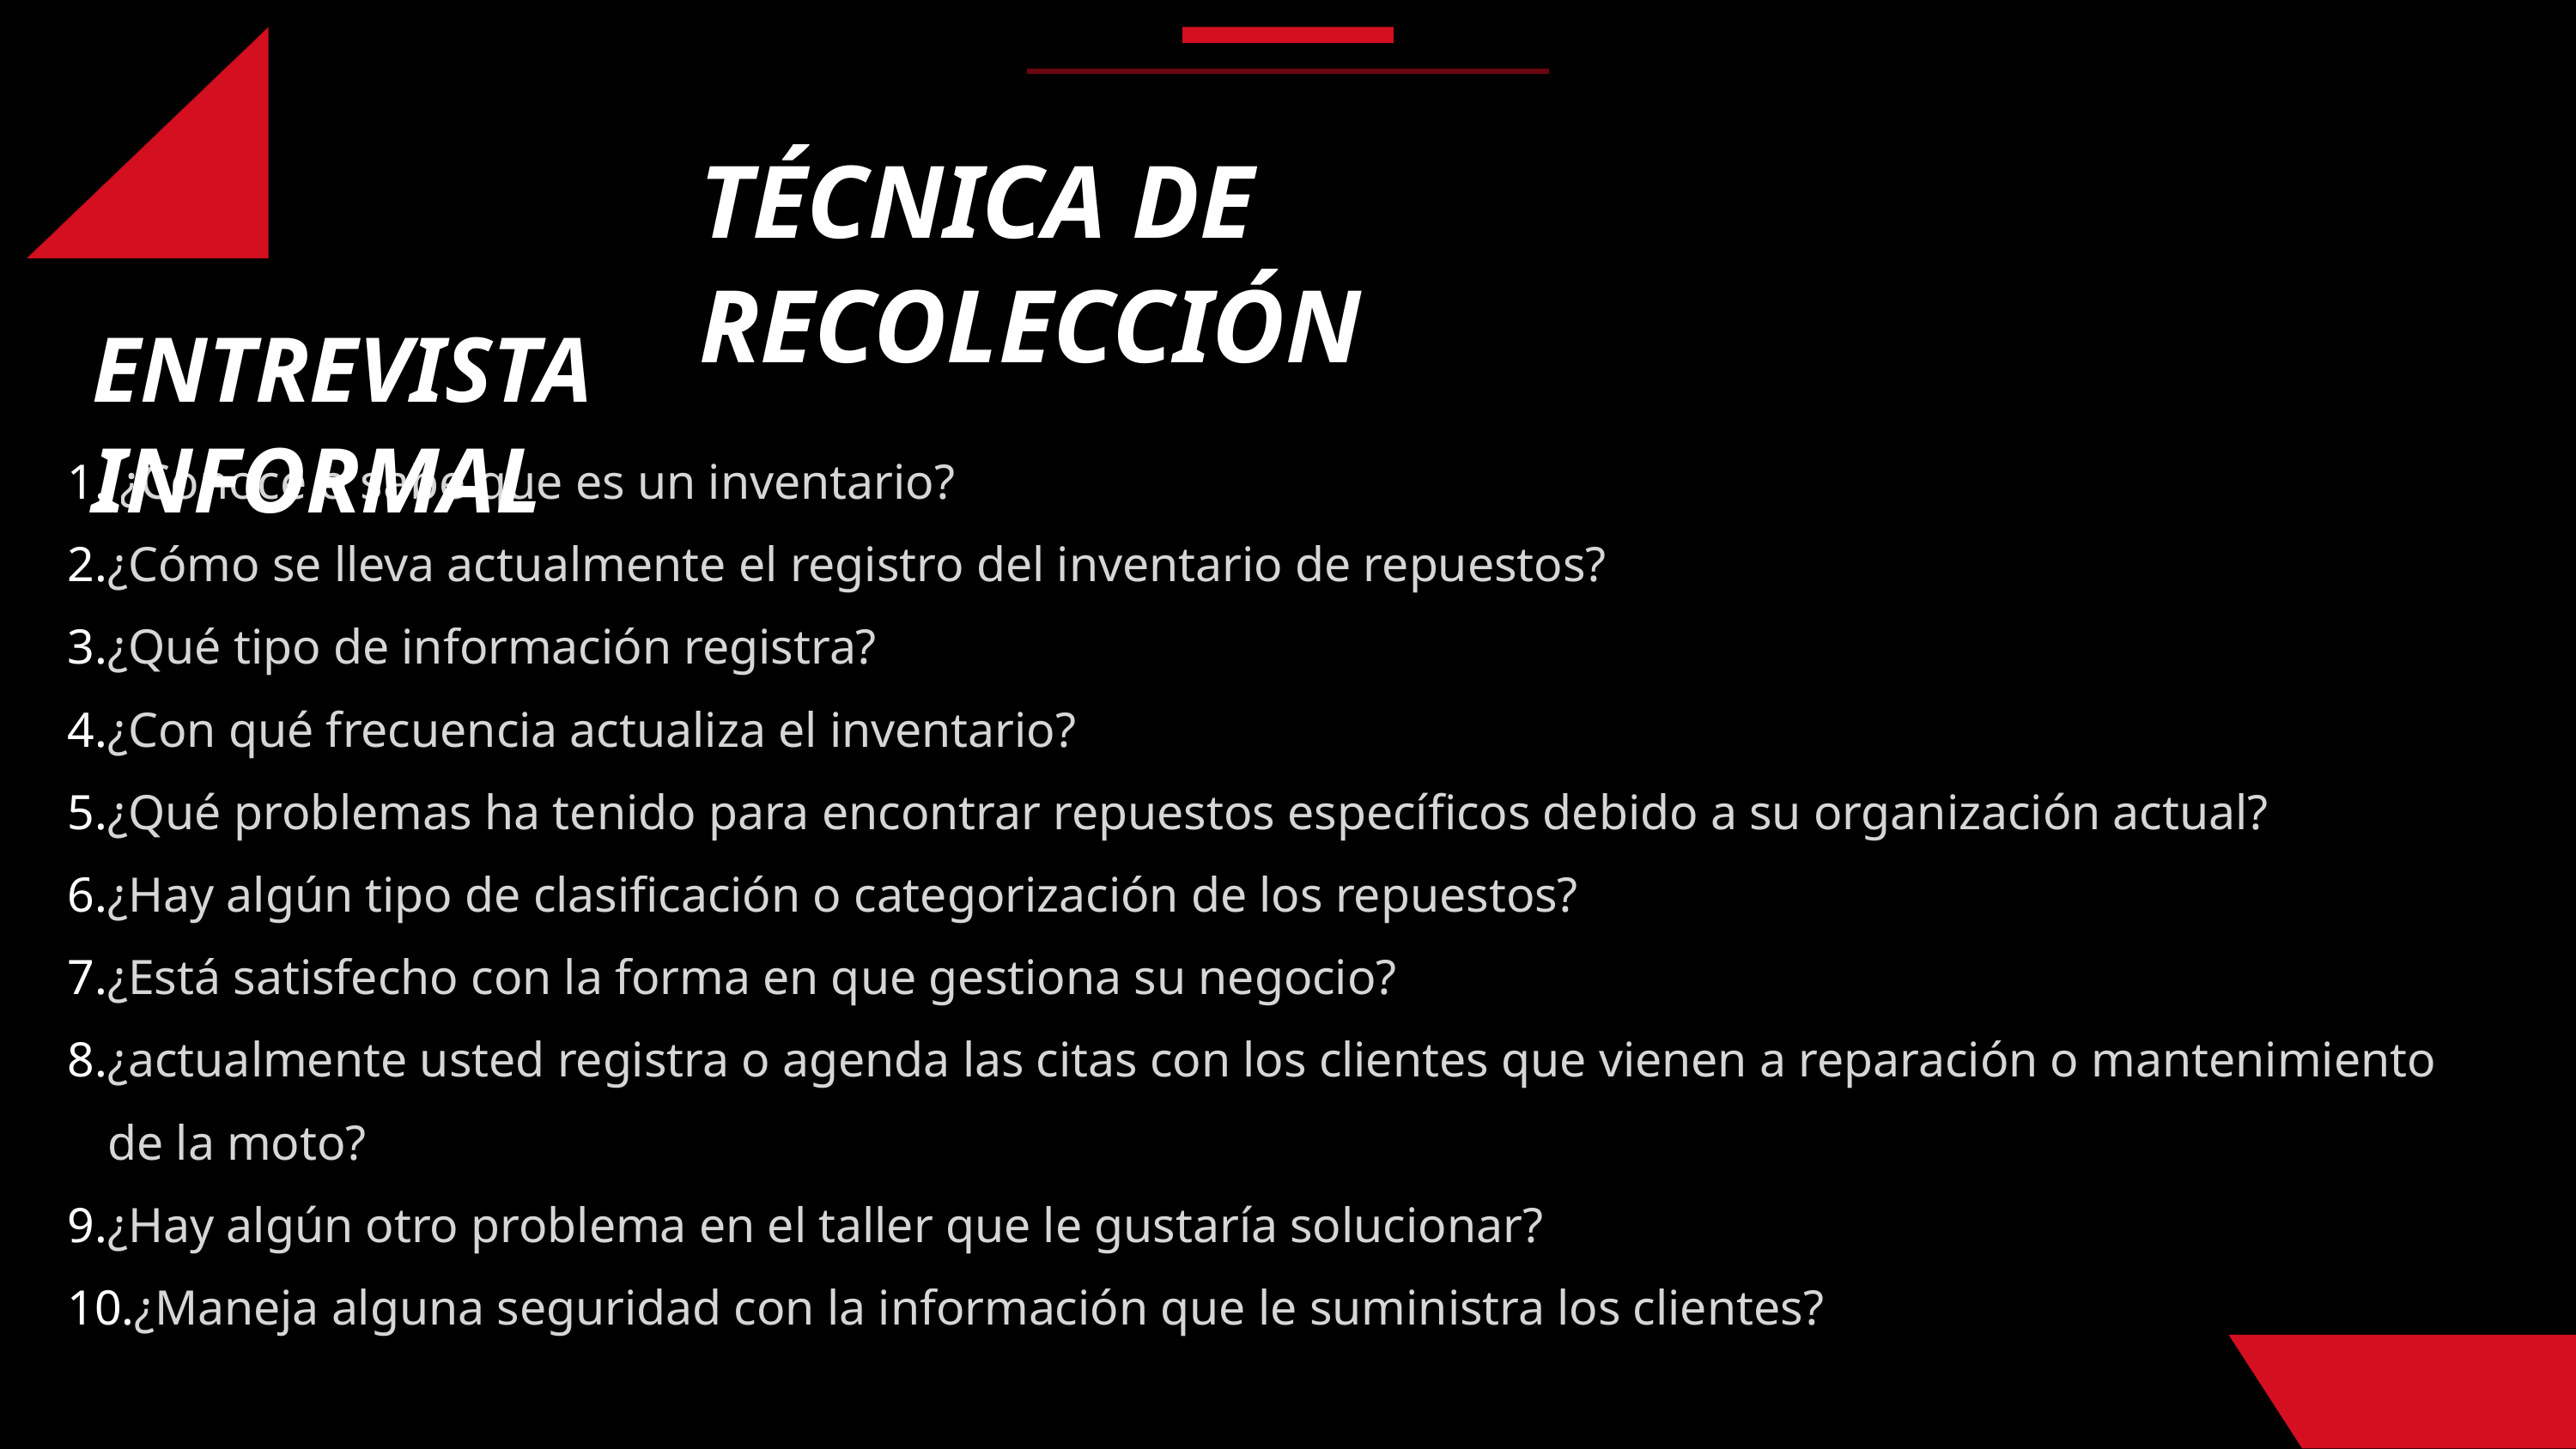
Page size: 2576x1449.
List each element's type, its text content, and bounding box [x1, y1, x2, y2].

text_box [27, 27, 269, 258]
text_box ¿Conoce o sabe que es un inventario? ¿Cómo se lleva actualmente el registro del inventario de repuestos? ¿Qué tipo de información registra? ¿Con qué frecuencia actualiza el inventario? ¿Qué problemas ha tenido para encontrar repuestos específicos debido a su organización actual? ¿Hay algún tipo de clasificación o categorización de los repuestos? ¿Está satisfecho con la forma en que gestiona su negocio? ¿actualmente usted registra o agenda las citas con los clientes que vienen a reparación o mantenimiento de la moto? ¿Hay algún otro problema en el taller que le gustaría solucionar? ¿Maneja alguna seguridad con la información que le suministra los clientes? [27, 426, 2506, 1335]
text_box TÉCNICA DE RECOLECCIÓN [699, 134, 1877, 383]
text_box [2228, 1334, 2576, 1449]
text_box ENTREVISTA INFORMAL [92, 308, 1027, 531]
